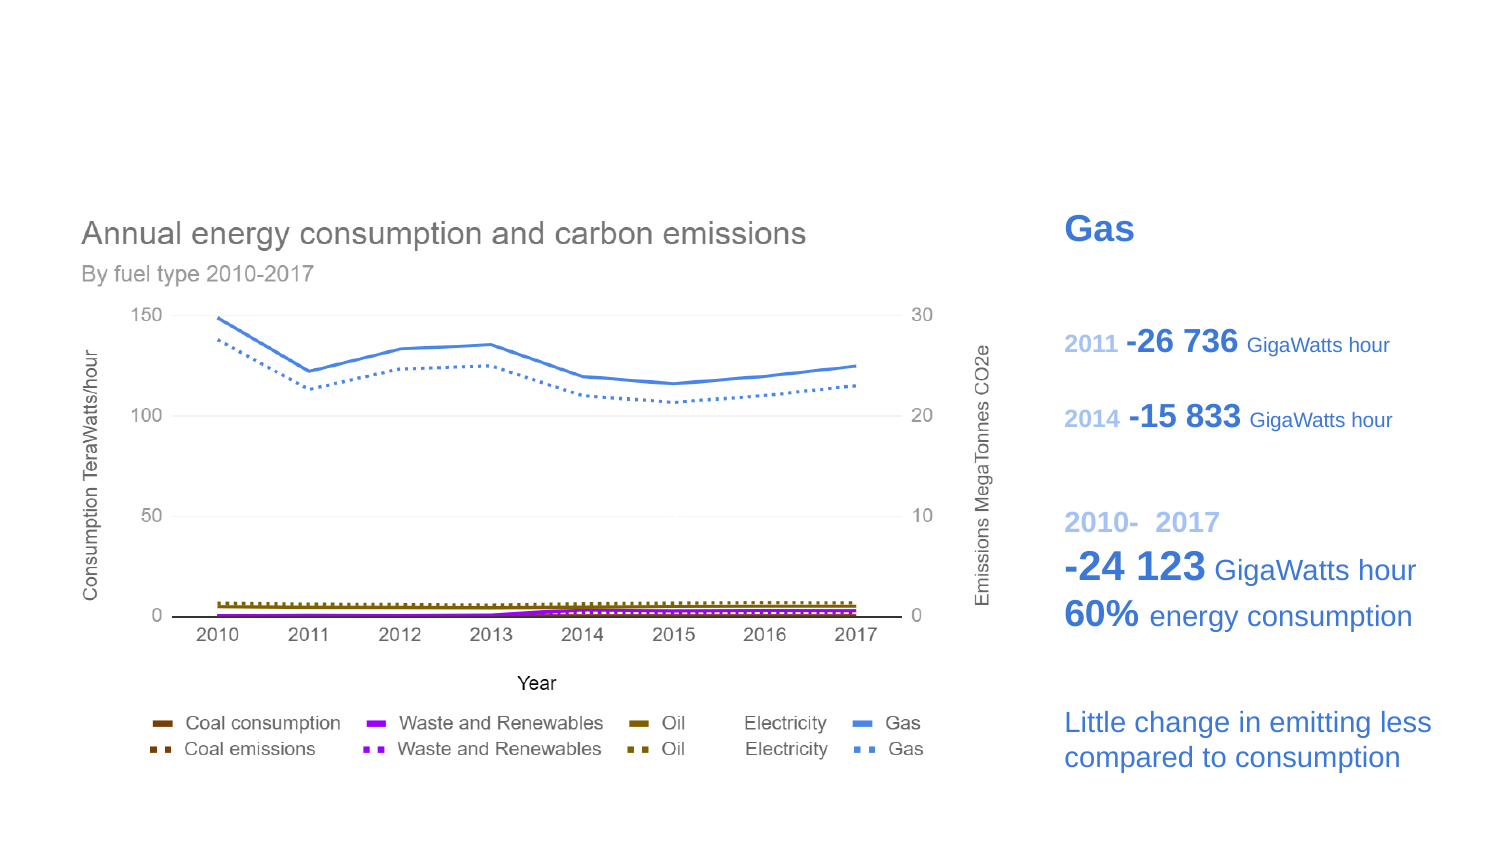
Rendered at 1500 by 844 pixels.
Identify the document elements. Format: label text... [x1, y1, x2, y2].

picture [50, 188, 1022, 790]
list Gas 2011 -26 736 GigaWatts hour 2014 -15 833 GigaWatts hour 2010- 2017 -24 123 GigaWatts hour 60% energy consumption Little change in emitting less compared to consumption [1049, 189, 1449, 789]
